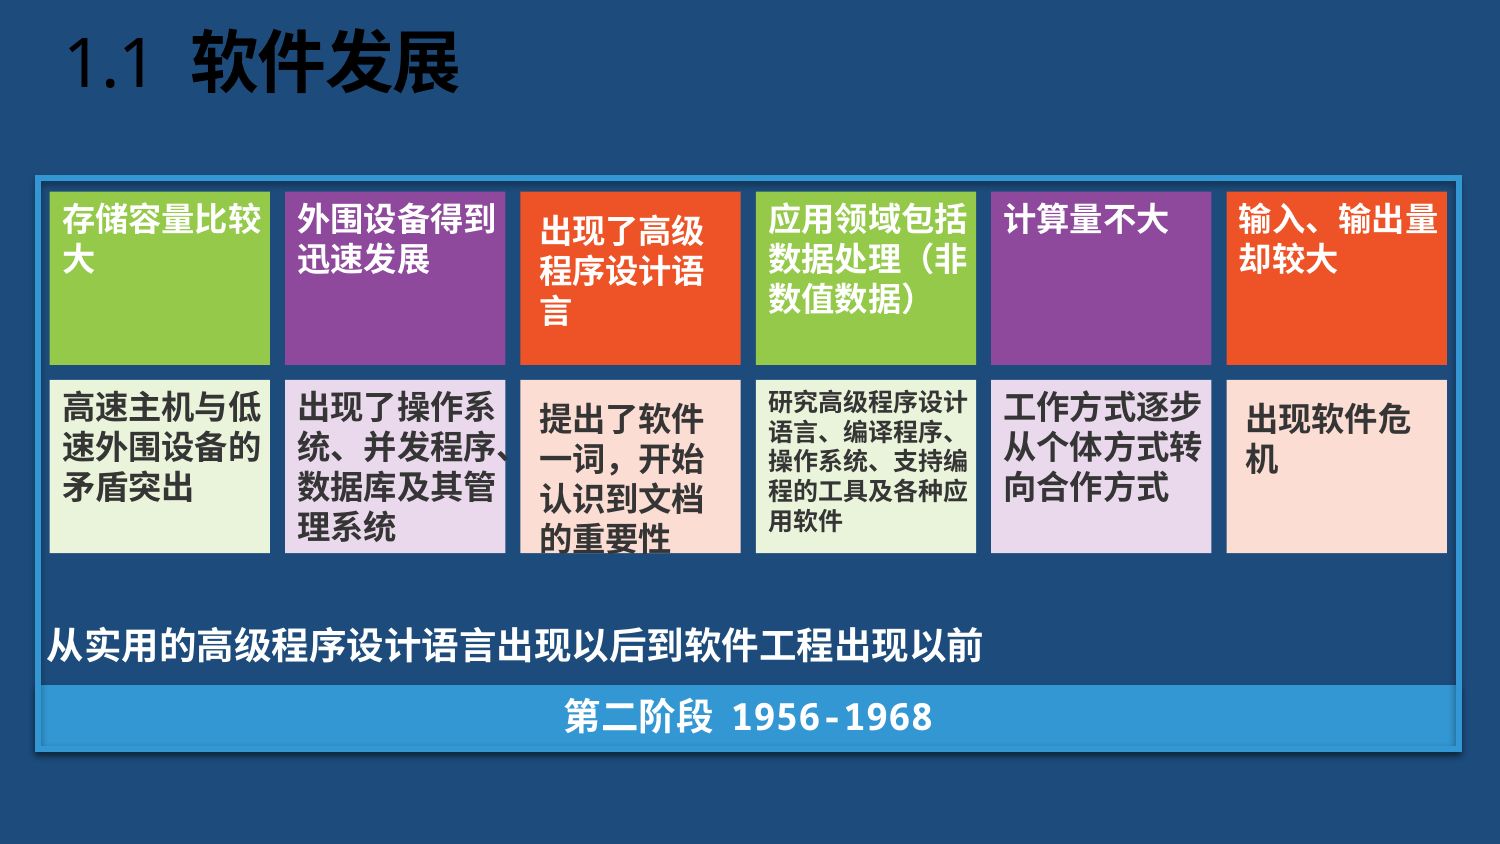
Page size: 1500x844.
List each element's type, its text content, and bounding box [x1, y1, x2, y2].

title 1.1 软件发展 [63, 28, 1436, 104]
text_box 从实用的高级程序设计语言出现以后到软件工程出现以前 [46, 611, 1325, 680]
text_box [37, 177, 1460, 750]
text_box [296, 758, 517, 762]
